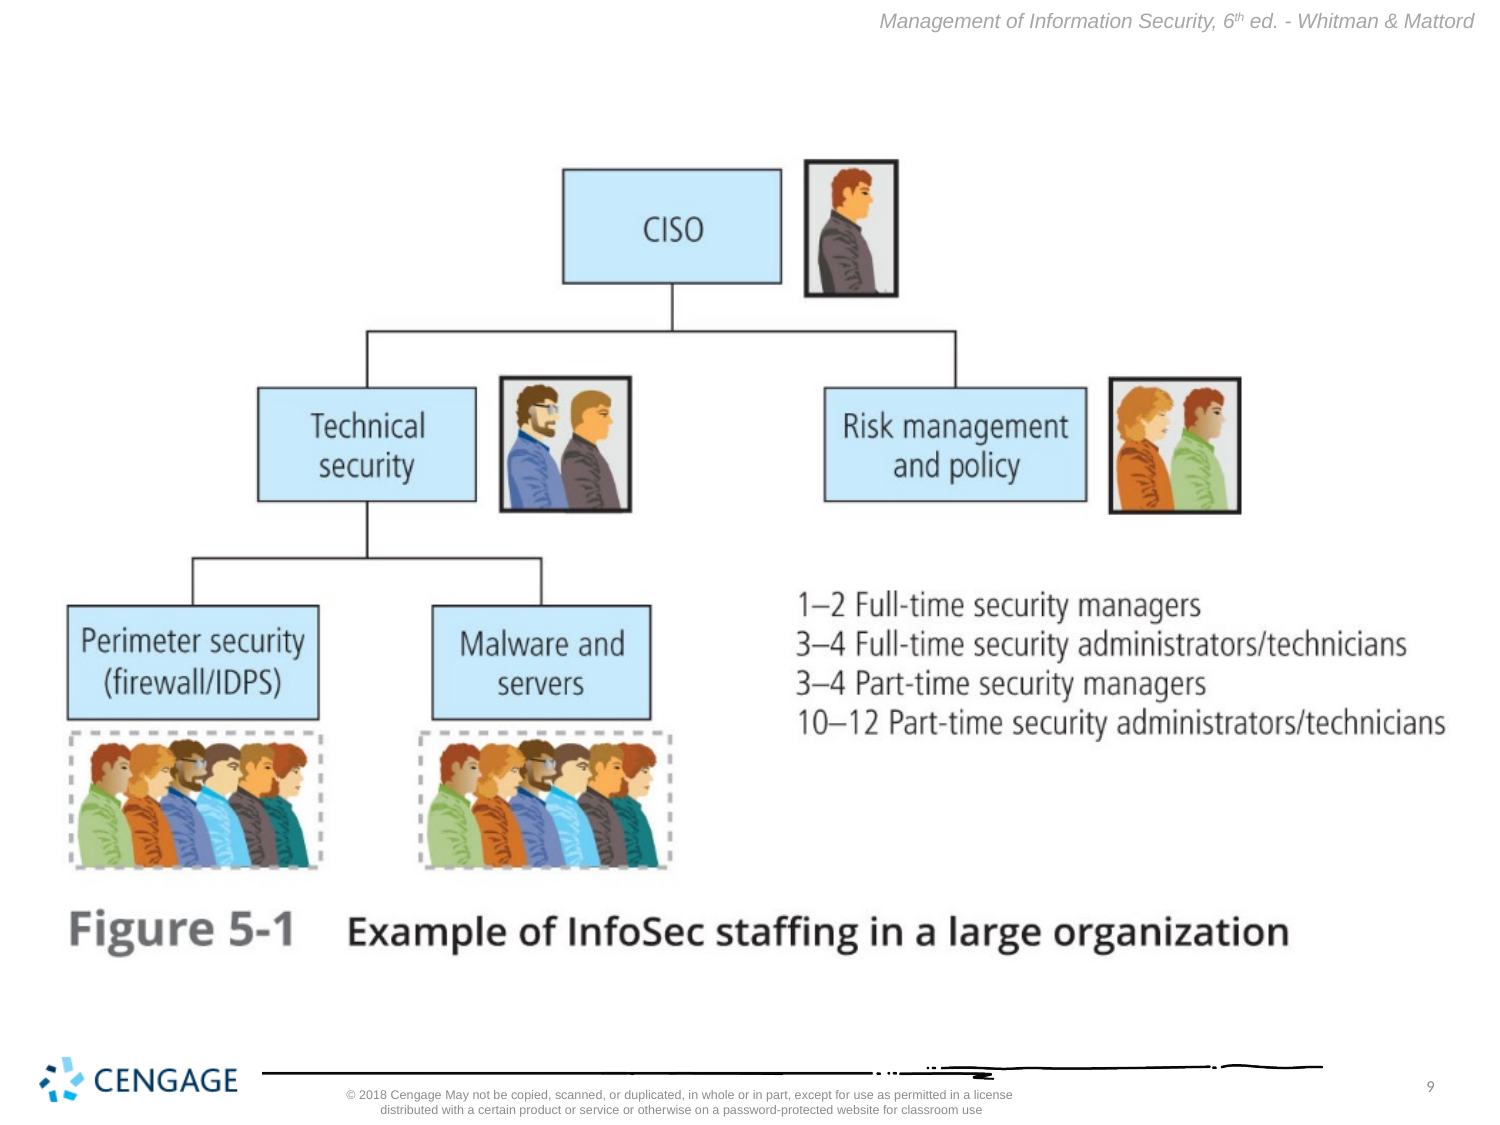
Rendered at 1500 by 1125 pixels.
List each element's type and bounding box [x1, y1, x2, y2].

picture [262, 1064, 1323, 1080]
picture [62, 155, 1451, 963]
picture [19, 1043, 250, 1115]
